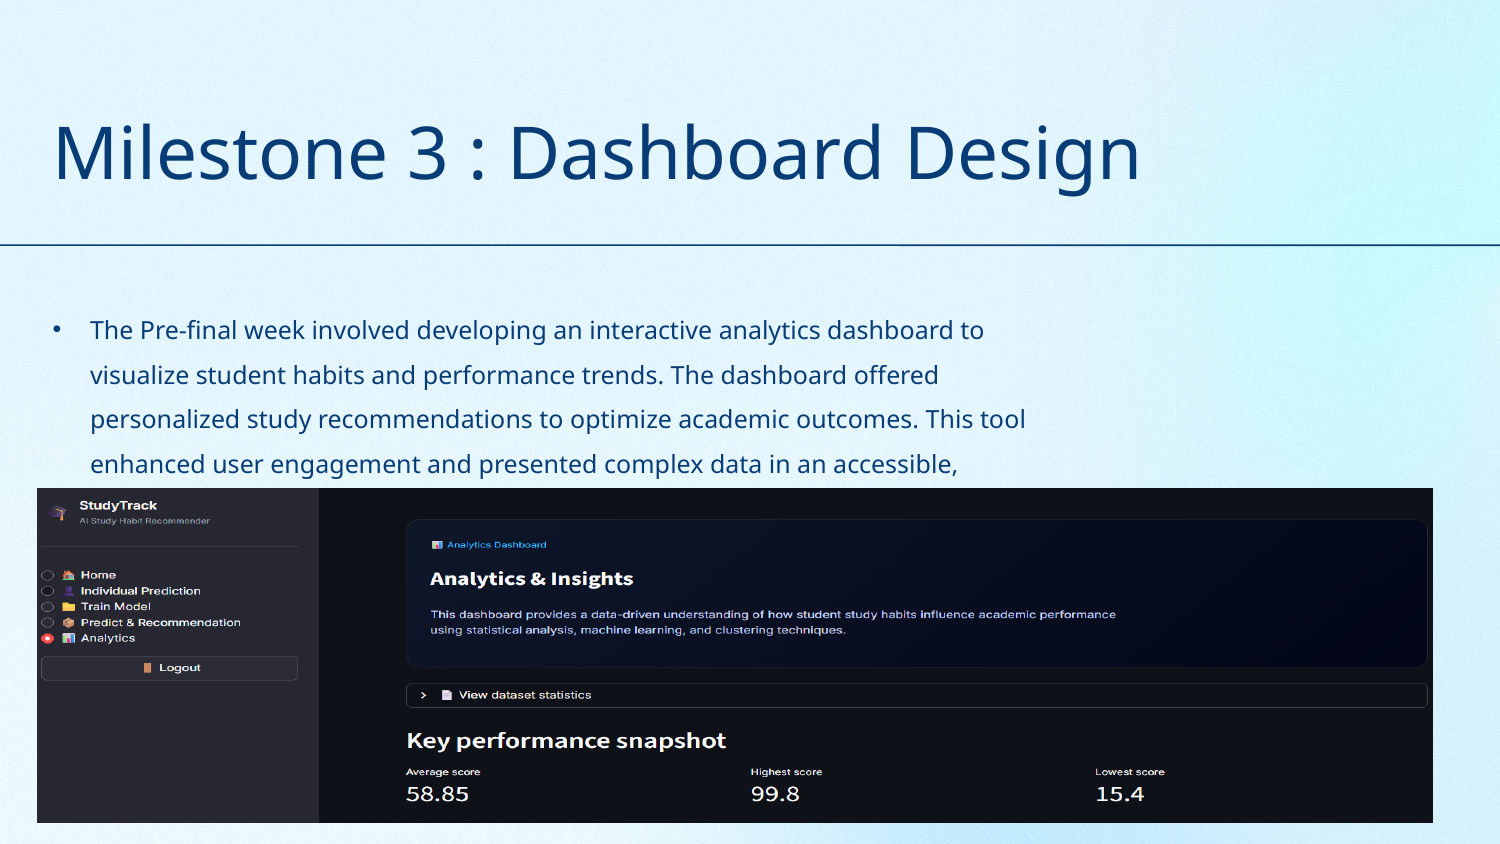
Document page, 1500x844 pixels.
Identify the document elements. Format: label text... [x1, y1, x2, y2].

title Milestone 3 : Dashboard Design [37, 37, 1463, 210]
subtitle The Pre-final week involved developing an interactive analytics dashboard to visualize student habits and performance trends. The dashboard offered personalized study recommendations to optimize academic outcomes. This tool enhanced user engagement and presented complex data in an accessible, actionable format. [37, 284, 1083, 488]
picture [0, 0, 1500, 244]
picture [0, 246, 1500, 844]
